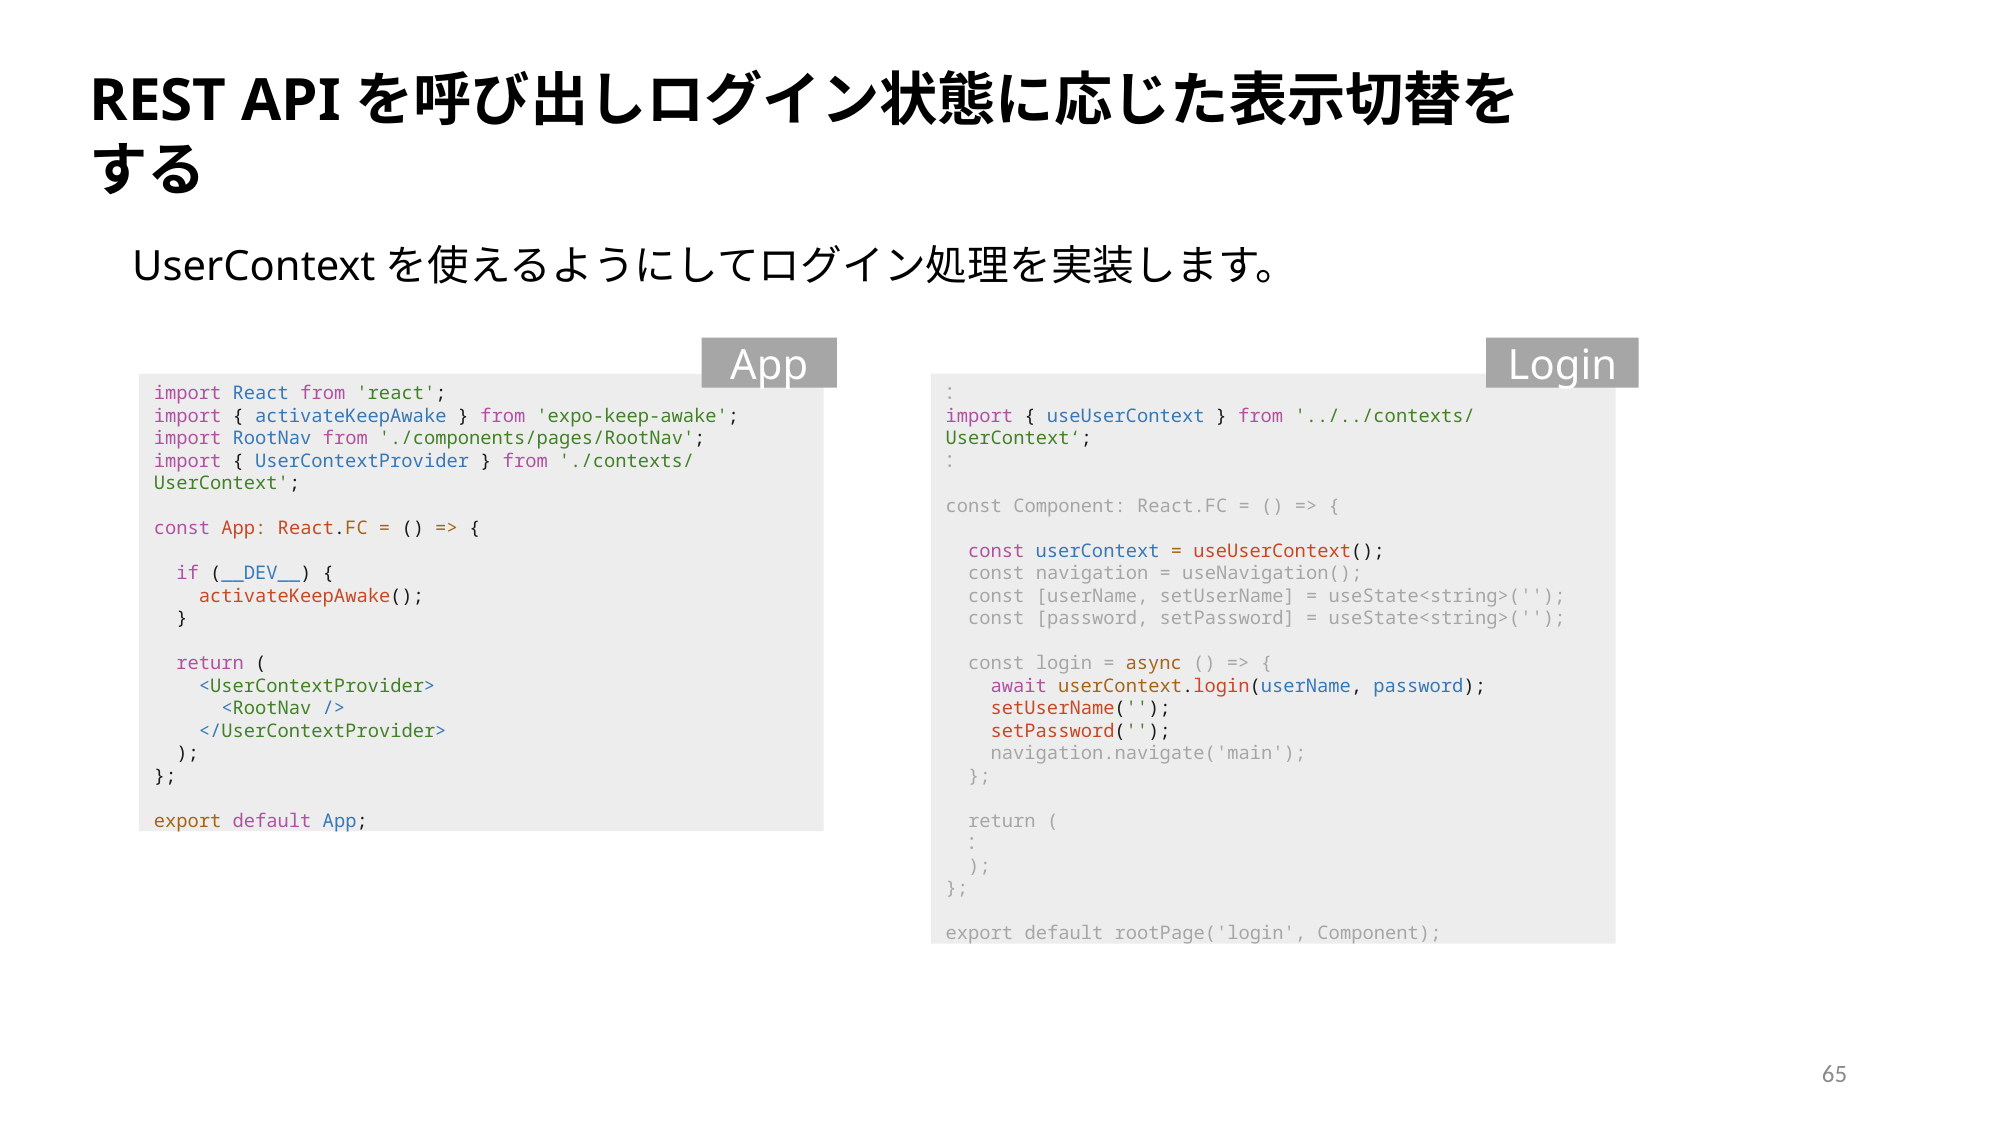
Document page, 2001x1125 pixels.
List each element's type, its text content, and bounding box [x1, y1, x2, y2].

slide_number 65 [1412, 1042, 1863, 1103]
text_box REST APIを呼び出しログイン状態に応じた表示切替をする [74, 54, 1563, 210]
text_box App [701, 337, 837, 388]
text_box import React from 'react'; import { activateKeepAwake } from 'expo-keep-awake'; import RootNav from './components/pages/RootNav'; import { UserContextProvider } from './contexts/UserContext'; const App: React.FC = () => { if (__DEV__) { activateKeepAwake(); } return ( <UserContextProvider> <RootNav /> </UserContextProvider> ); }; export default App; [139, 373, 824, 832]
text_box Login [1486, 337, 1639, 388]
text_box UserContextを使えるようにしてログイン処理を実装します。 [117, 214, 1904, 363]
text_box ： import { useUserContext } from '../../contexts/UserContext‘; ： const Component: React.FC = () => { const userContext = useUserContext(); const navigation = useNavigation(); const [userName, setUserName] = useState<string>(''); const [password, setPassword] = useState<string>(''); const login = async () => { await userContext.login(userName, password); setUserName(''); setPassword(''); navigation.navigate('main'); }; return ( ： ); }; export default rootPage('login', Component); [930, 373, 1616, 944]
